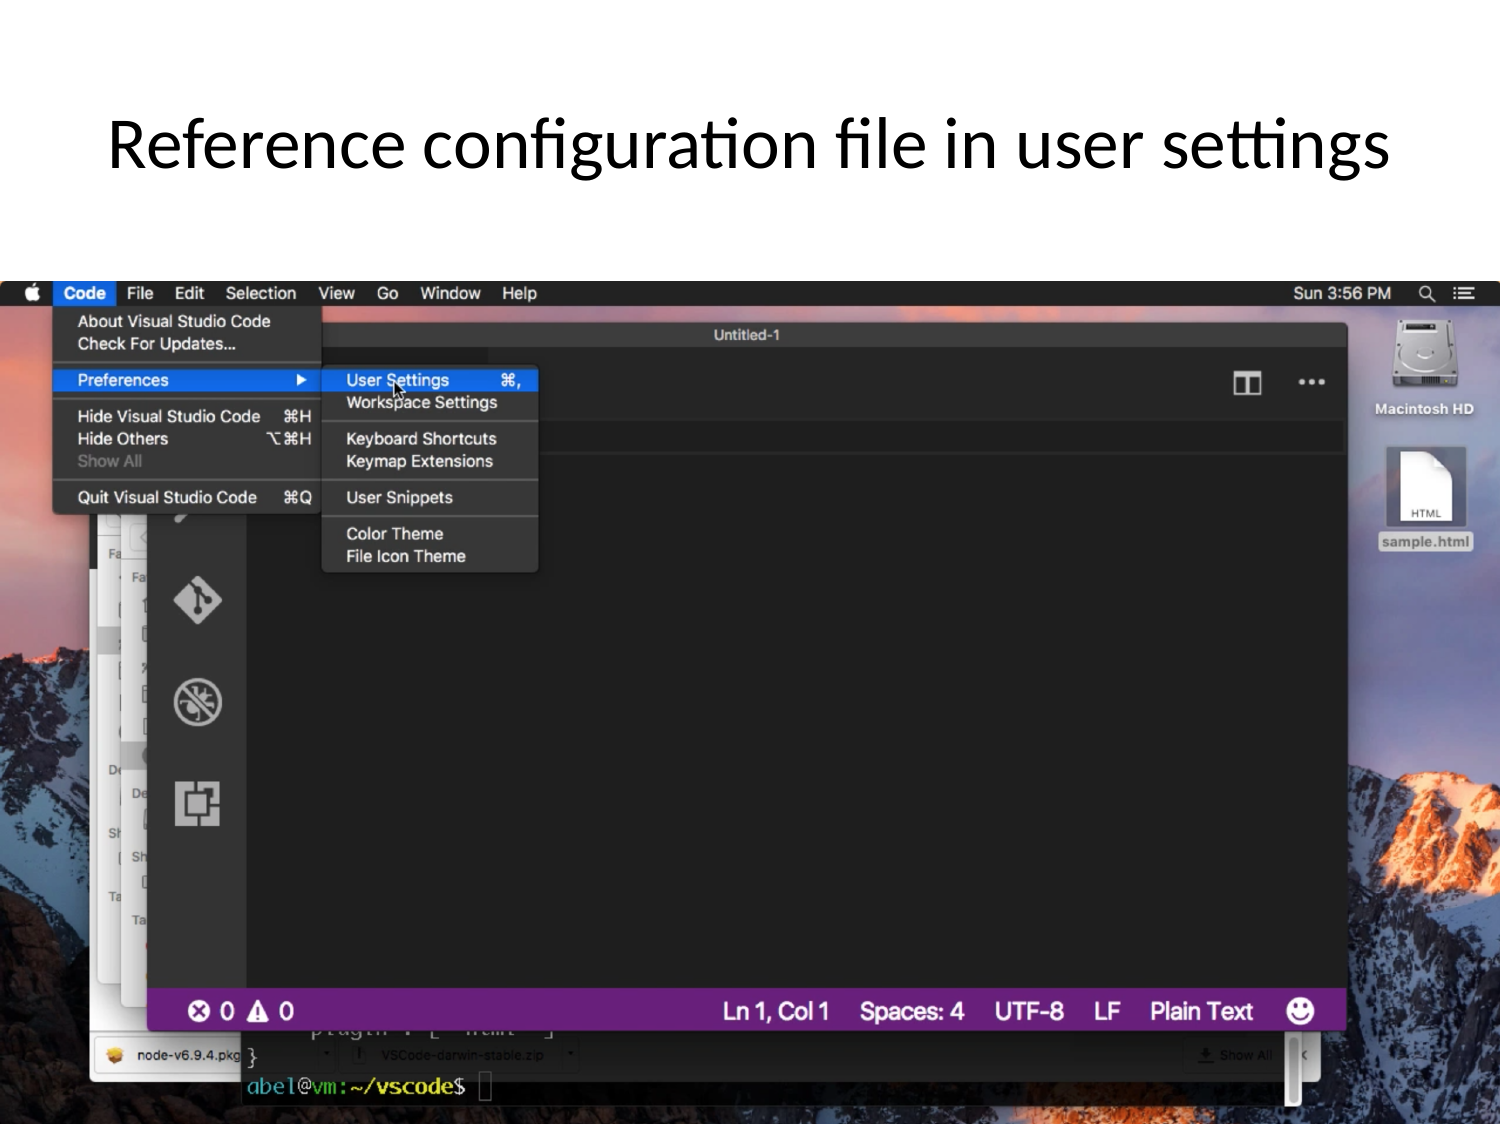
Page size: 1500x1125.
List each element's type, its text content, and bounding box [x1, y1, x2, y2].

title Reference configuration file in user settings [75, 45, 1425, 233]
picture [0, 281, 1500, 1124]
